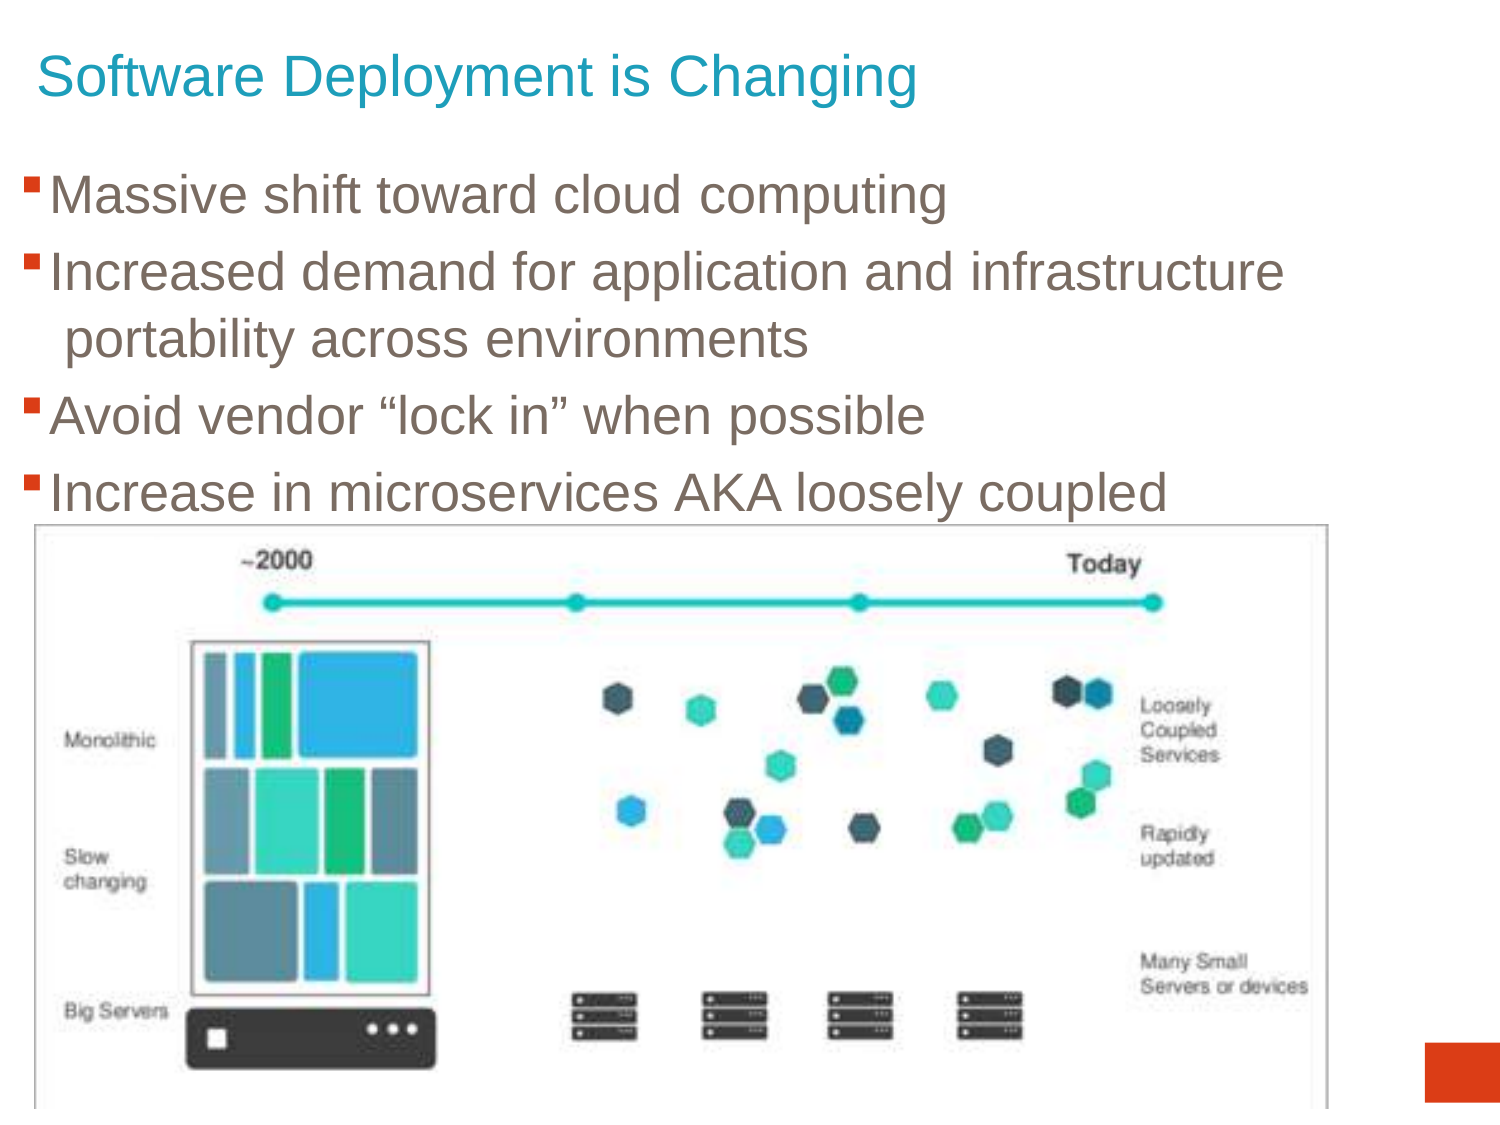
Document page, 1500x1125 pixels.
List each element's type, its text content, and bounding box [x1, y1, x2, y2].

title Software Deployment is Changing [34, 35, 922, 145]
text_box [34, 524, 1329, 1109]
text_box Massive shift toward cloud computing Increased demand for application and infrastructure portability across environments Avoid vendor “lock in” when possible Increase in microservices AKA loosely coupled services [17, 145, 1384, 587]
text_box [1424, 1042, 1500, 1103]
